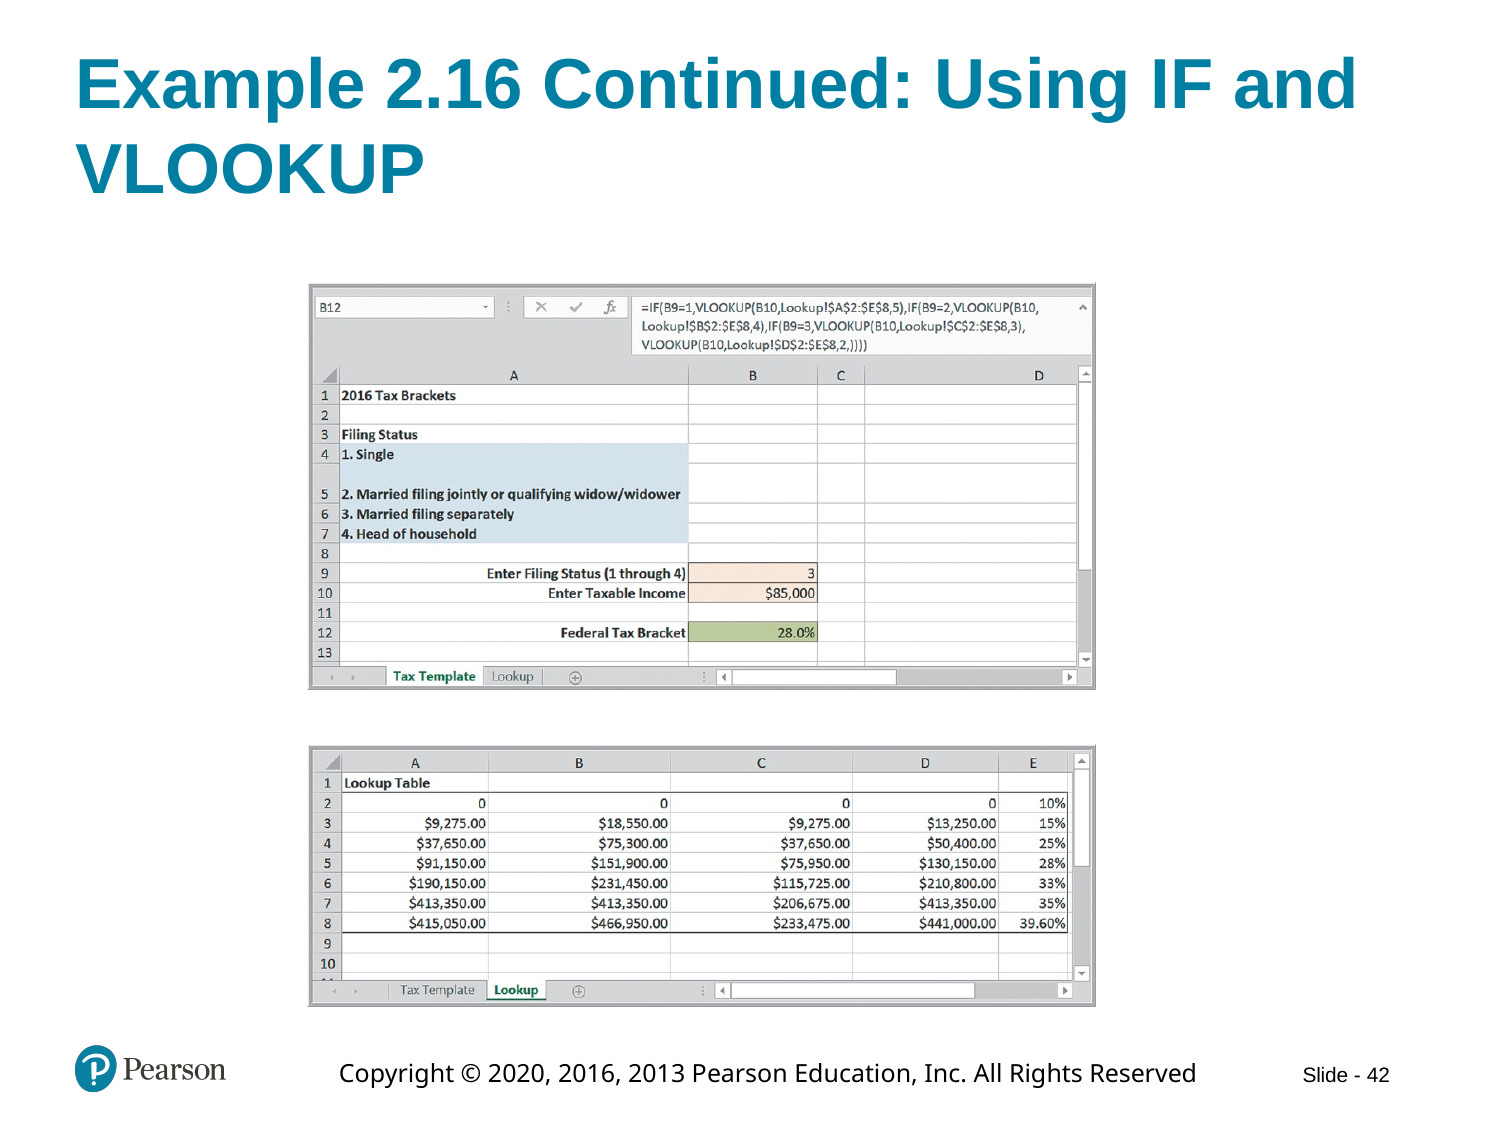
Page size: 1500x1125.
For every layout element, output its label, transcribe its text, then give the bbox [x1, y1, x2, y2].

picture [101, 1045, 226, 1092]
picture [83, 1054, 109, 1079]
picture [306, 282, 1096, 690]
picture [75, 1078, 86, 1092]
title Example 2.16 Continued: Using IF and V LOOK UP [75, 37, 1425, 213]
picture [306, 744, 1096, 1008]
picture [75, 1045, 90, 1061]
